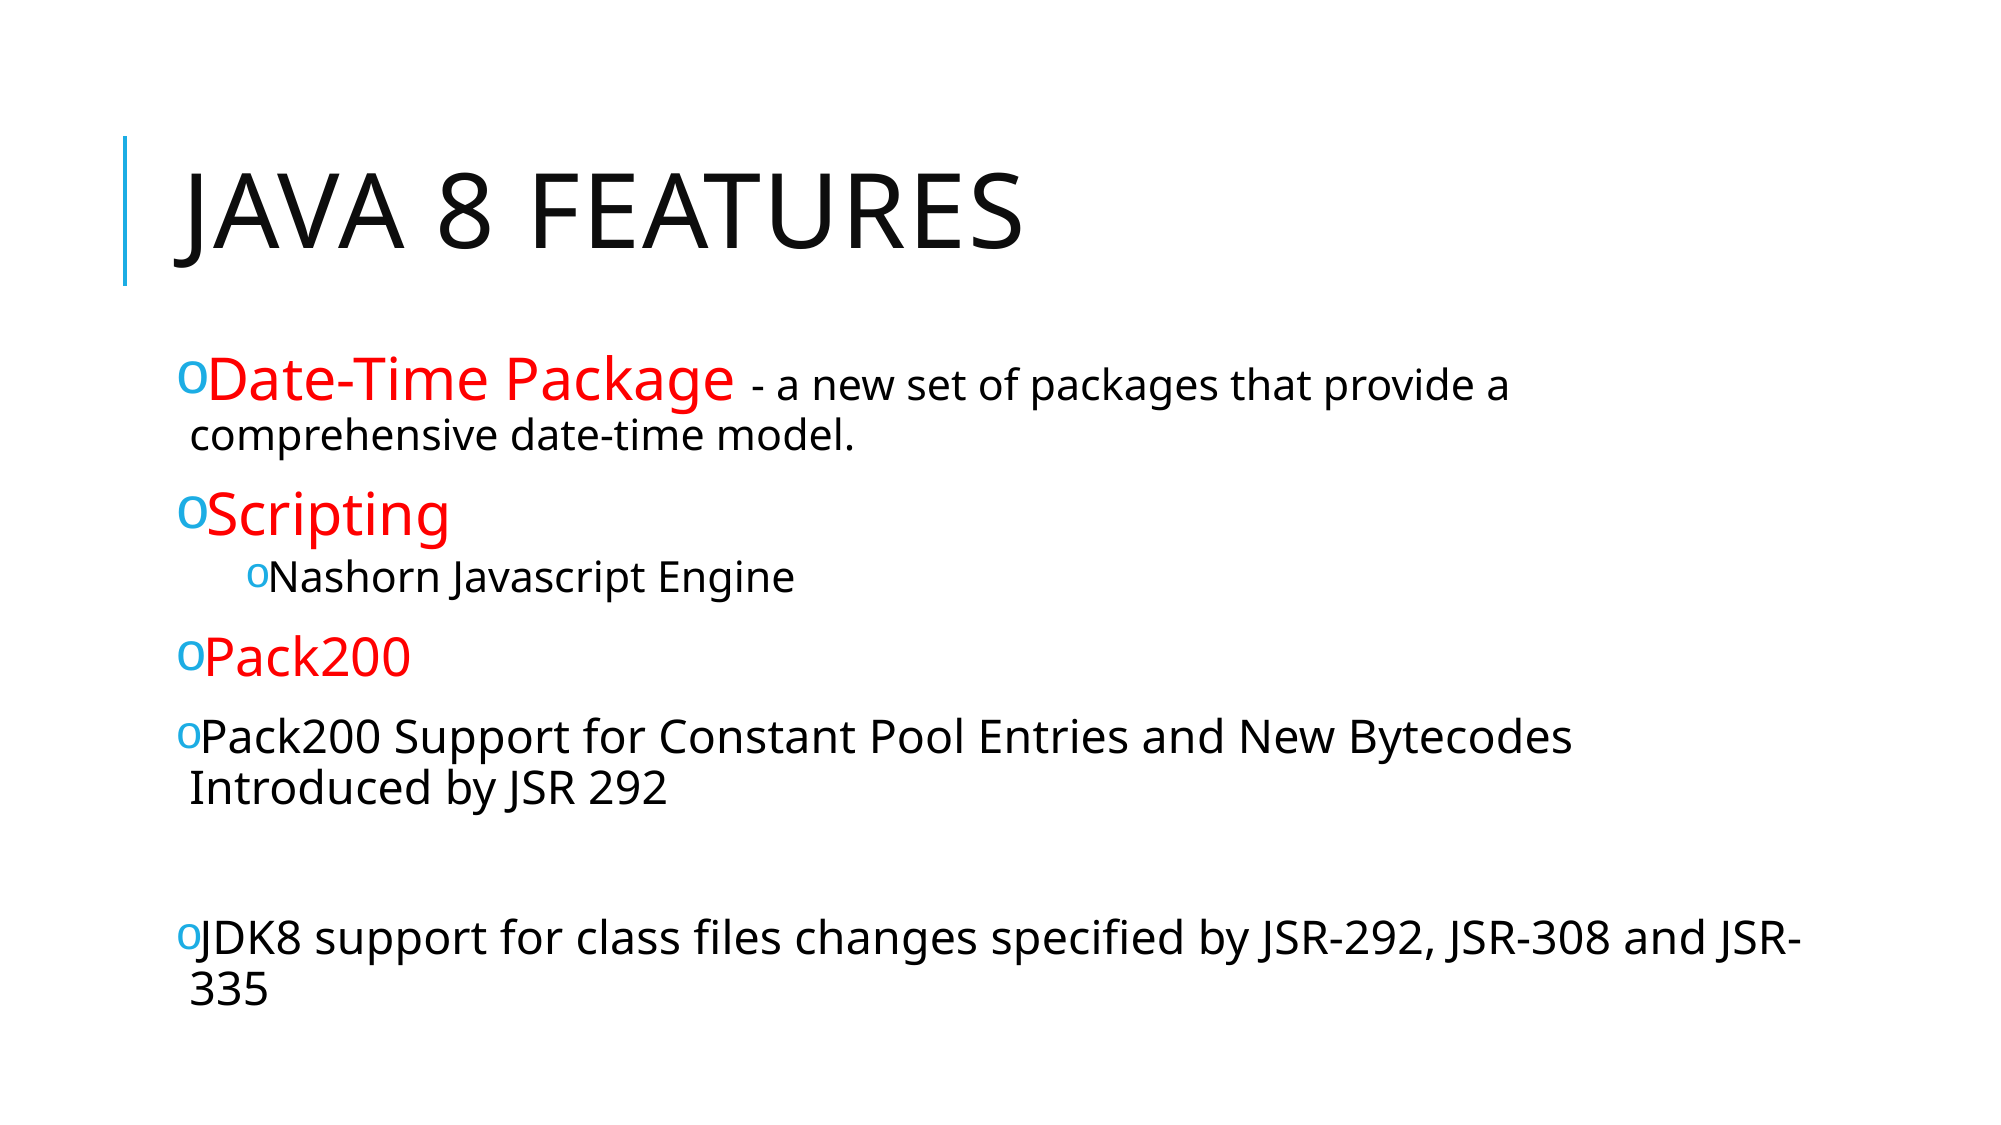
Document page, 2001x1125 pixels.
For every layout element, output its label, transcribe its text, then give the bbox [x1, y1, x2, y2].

title Java 8 Features [168, 96, 1763, 341]
list Date-Time Package - a new set of packages that provide a comprehensive date-time model. Scripting Nashorn Javascript Engine Pack200 Pack200 Support for Constant Pool Entries and New Bytecodes Introduced by JSR 292 JDK8 support for class files changes specified by JSR-292, JSR-308 and JSR-335 [168, 341, 1836, 1024]
